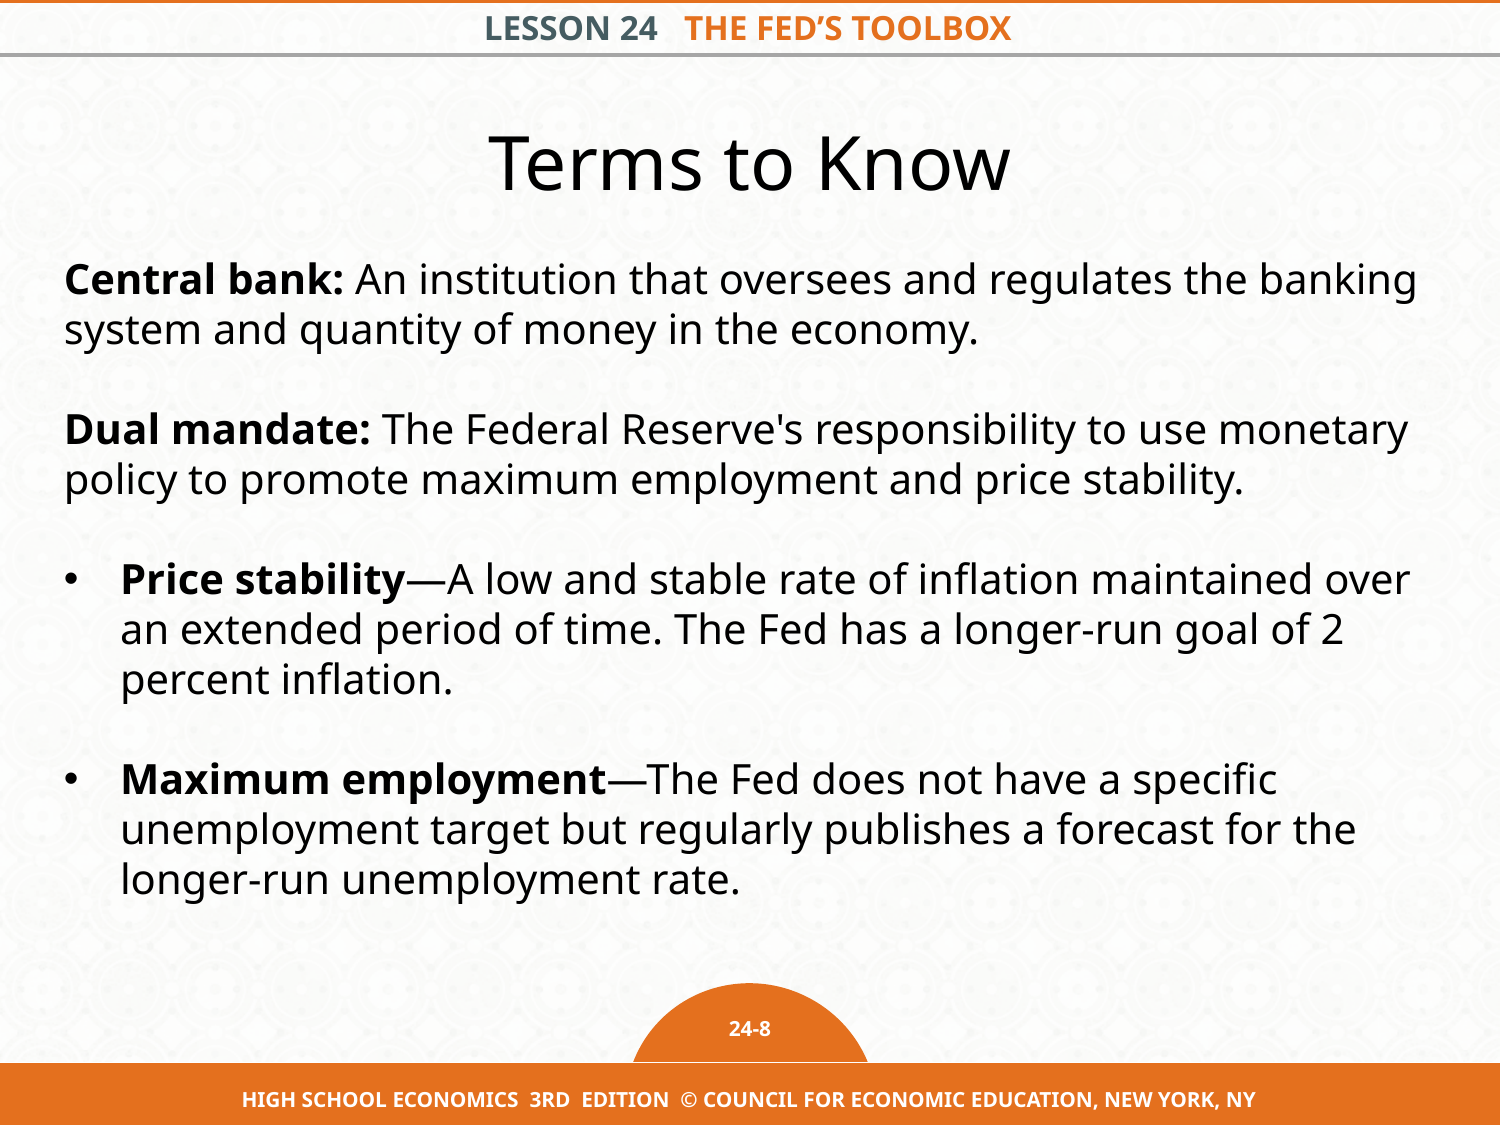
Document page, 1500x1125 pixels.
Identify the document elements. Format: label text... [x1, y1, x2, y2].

text_box Terms to Know [473, 108, 1027, 213]
picture [0, 3, 1500, 53]
text_box Central bank: An institution that oversees and regulates the banking system and quantity of money in the economy. Dual mandate: The Federal Reserve's responsibility to use monetary policy to promote maximum employment and price stability. Price stability—A low and stable rate of inflation maintained over an extended period of time. The Fed has a longer-run goal of 2 percent inflation. Maximum employment—The Fed does not have a specific unemployment target but regularly publishes a forecast for the longer-run unemployment rate. [48, 245, 1449, 956]
picture [0, 57, 1500, 1062]
